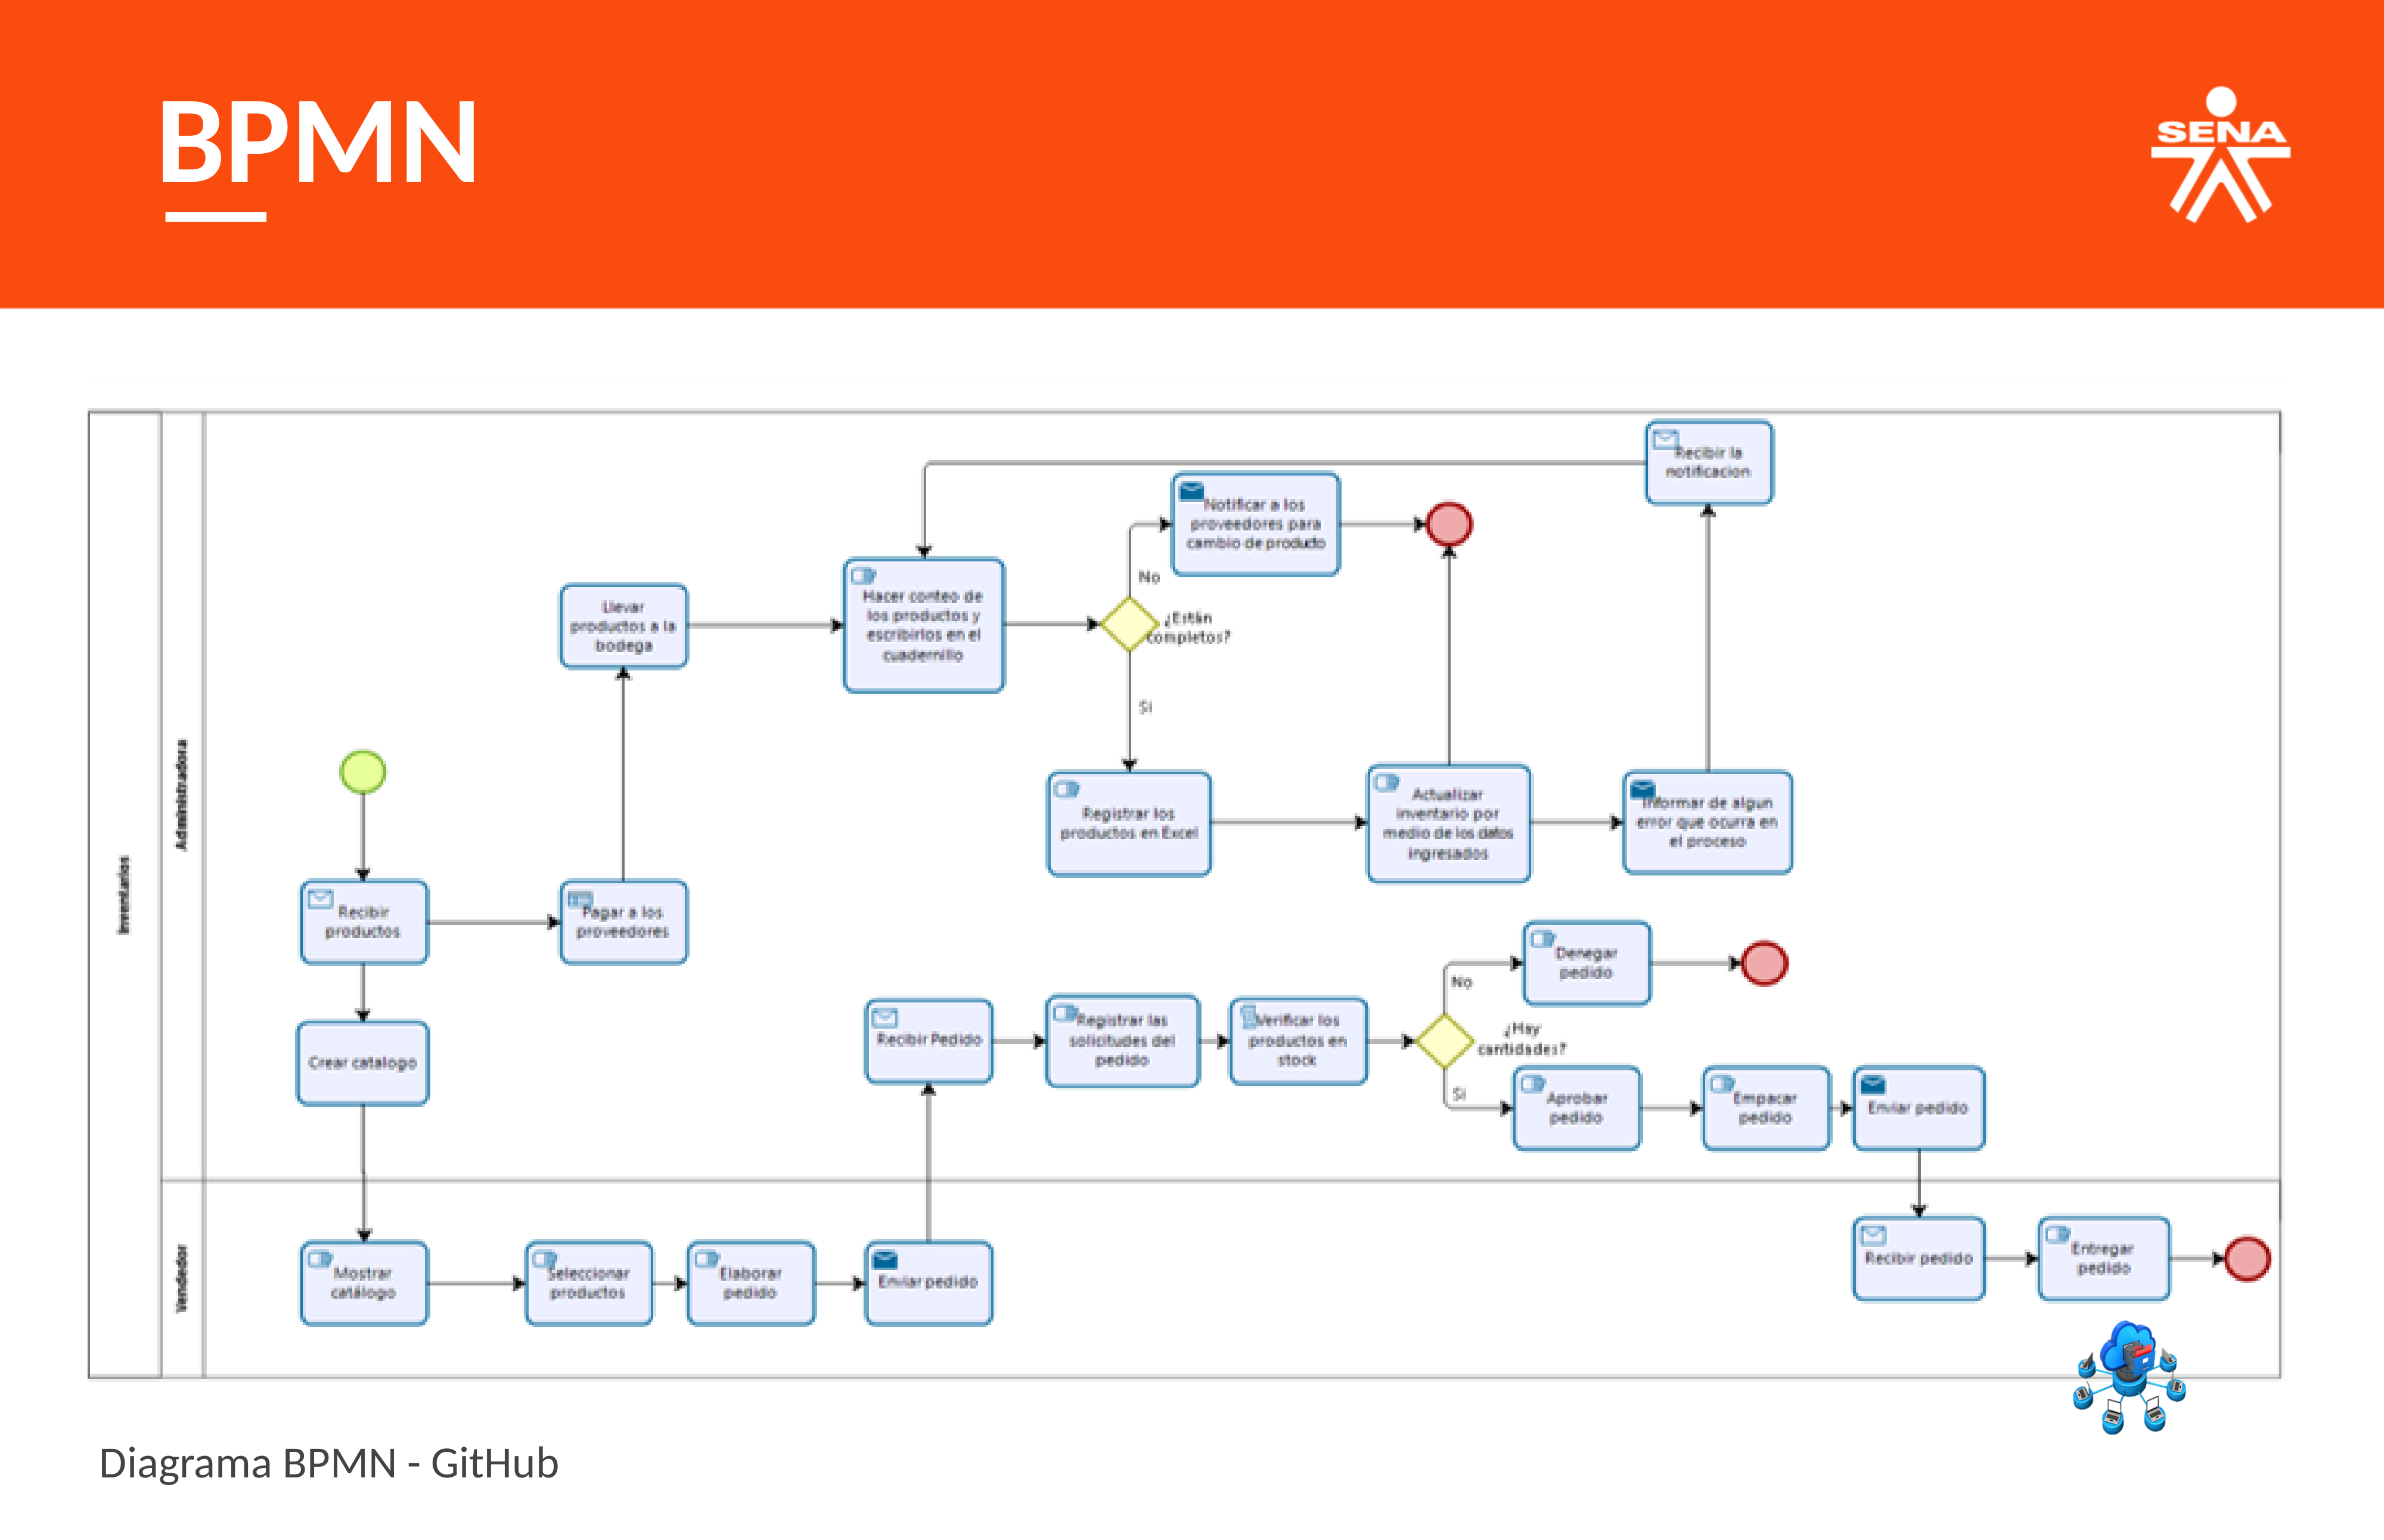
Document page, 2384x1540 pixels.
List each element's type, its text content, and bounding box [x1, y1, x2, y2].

text_box [165, 212, 267, 222]
picture [0, 0, 2384, 1540]
text_box Diagrama BPMN - GitHub [91, 1429, 569, 1491]
text_box BPMN [23, 0, 613, 213]
